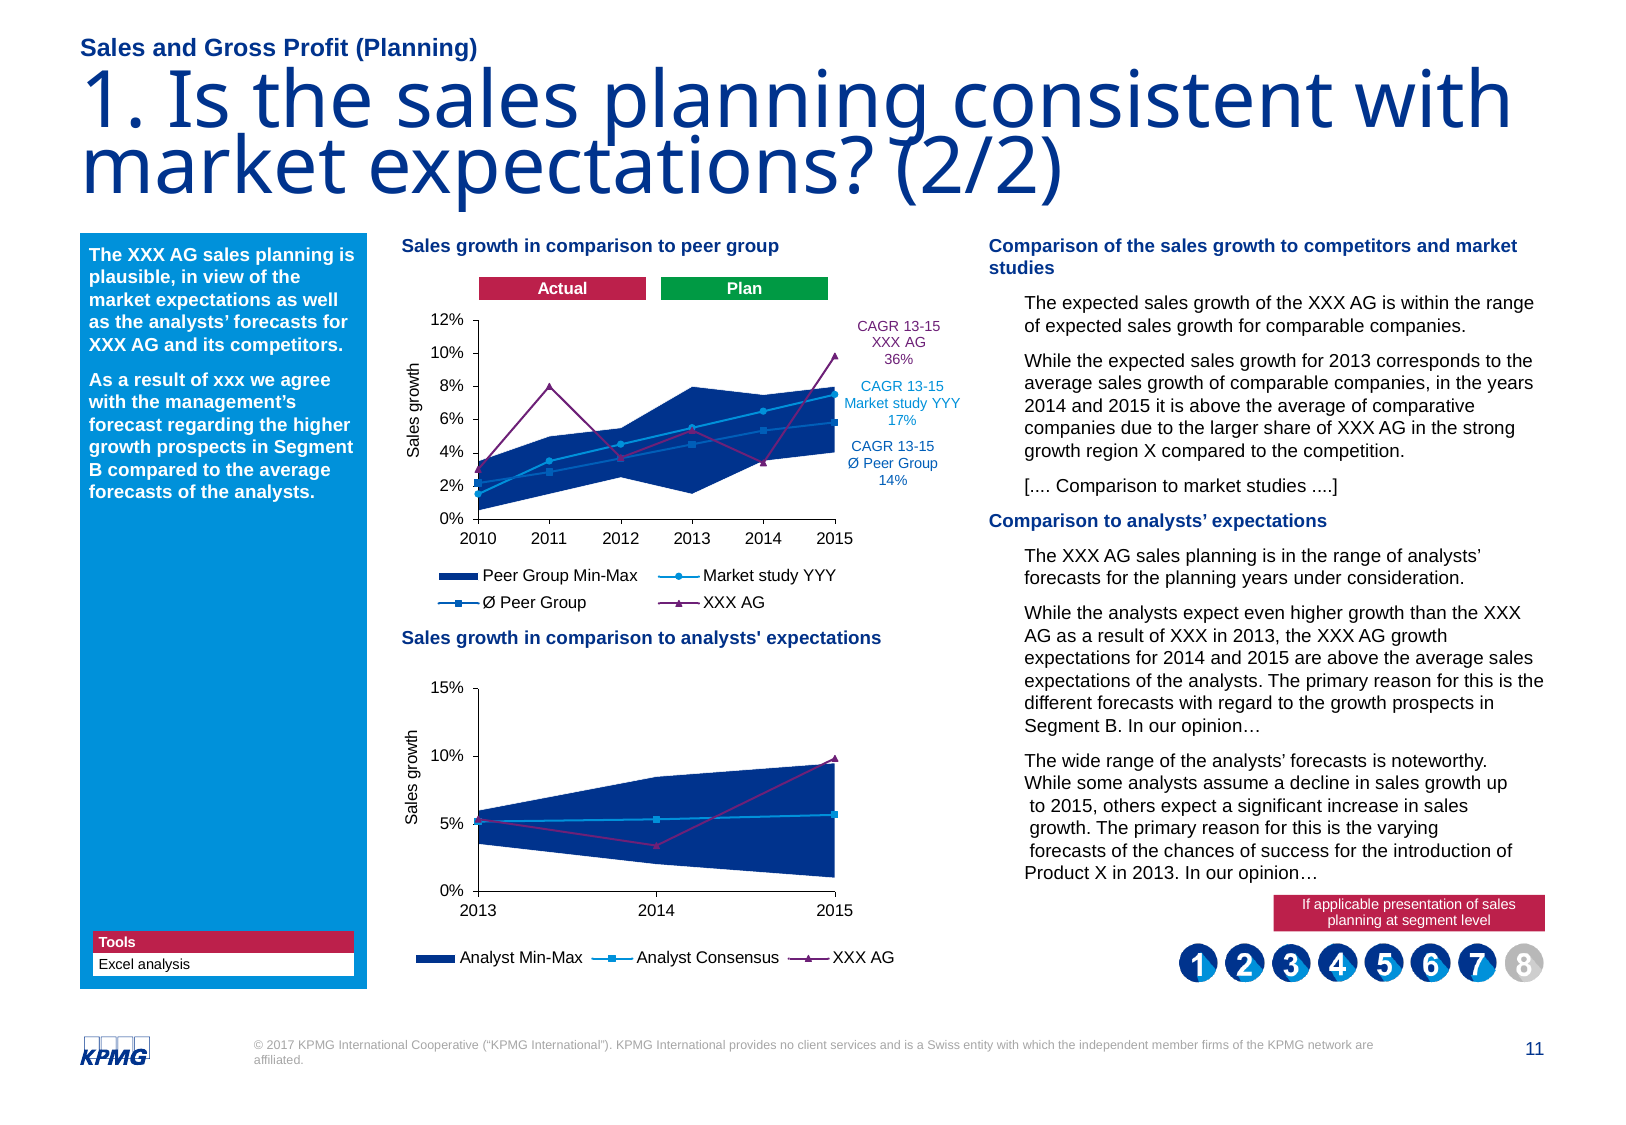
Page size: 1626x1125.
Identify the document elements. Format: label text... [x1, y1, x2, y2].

text_box If applicable presentation of sales planning at segment level [1273, 894, 1545, 932]
picture [401, 265, 966, 619]
picture [1169, 935, 1552, 1002]
list The XXX AG sales planning is plausible, in view of the market expectations as well as the analysts’ forecasts for XXX AG and its competitors. As a result of xxx we agree with the management’s forecast regarding the higher growth prospects in Segment B compared to the average forecasts of the analysts. [80, 233, 367, 989]
list Sales and Gross Profit (Planning) [80, 33, 1490, 62]
table_cell Excel analysis [93, 955, 354, 976]
title 1. Is the sales planning consistent with market expectations? (2/2) [80, 74, 1544, 193]
table_header Tools [93, 931, 354, 953]
picture [401, 662, 959, 989]
text_box Sales growth in comparison to peer group [401, 233, 959, 265]
list Comparison of the sales growth to competitors and market studies The expected sales growth of the XXX AG is within the range of expected sales growth for comparable companies. While the expected sales growth for 2013 corresponds to the average sales growth of comparable companies, in the years 2014 and 2015 it is above the average of comparative companies due to the larger share of XXX AG in the strong growth region X compared to the competition. [.... Comparison to market studies ....] Comparison to analysts’ expectations The XXX AG sales planning is in the range of analysts’ forecasts for the planning years under consideration. While the analysts expect even higher growth than the XXX AG as a result of XXX in 2013, the XXX AG growth expectations for 2014 and 2015 are above the average sales expectations of the analysts. The primary reason for this is the different forecasts with regard to the growth prospects in Segment B. In our opinion… The wide range of the analysts’ forecasts is noteworthy. While some analysts assume a decline in sales growth up to 2015, others expect a significant increase in sales growth. The primary reason for this is the varying forecasts of the chances of success for the introduction of Product X in 2013. In our opinion… [988, 233, 1547, 989]
text_box Sales growth in comparison to analysts' expectations [401, 626, 959, 662]
